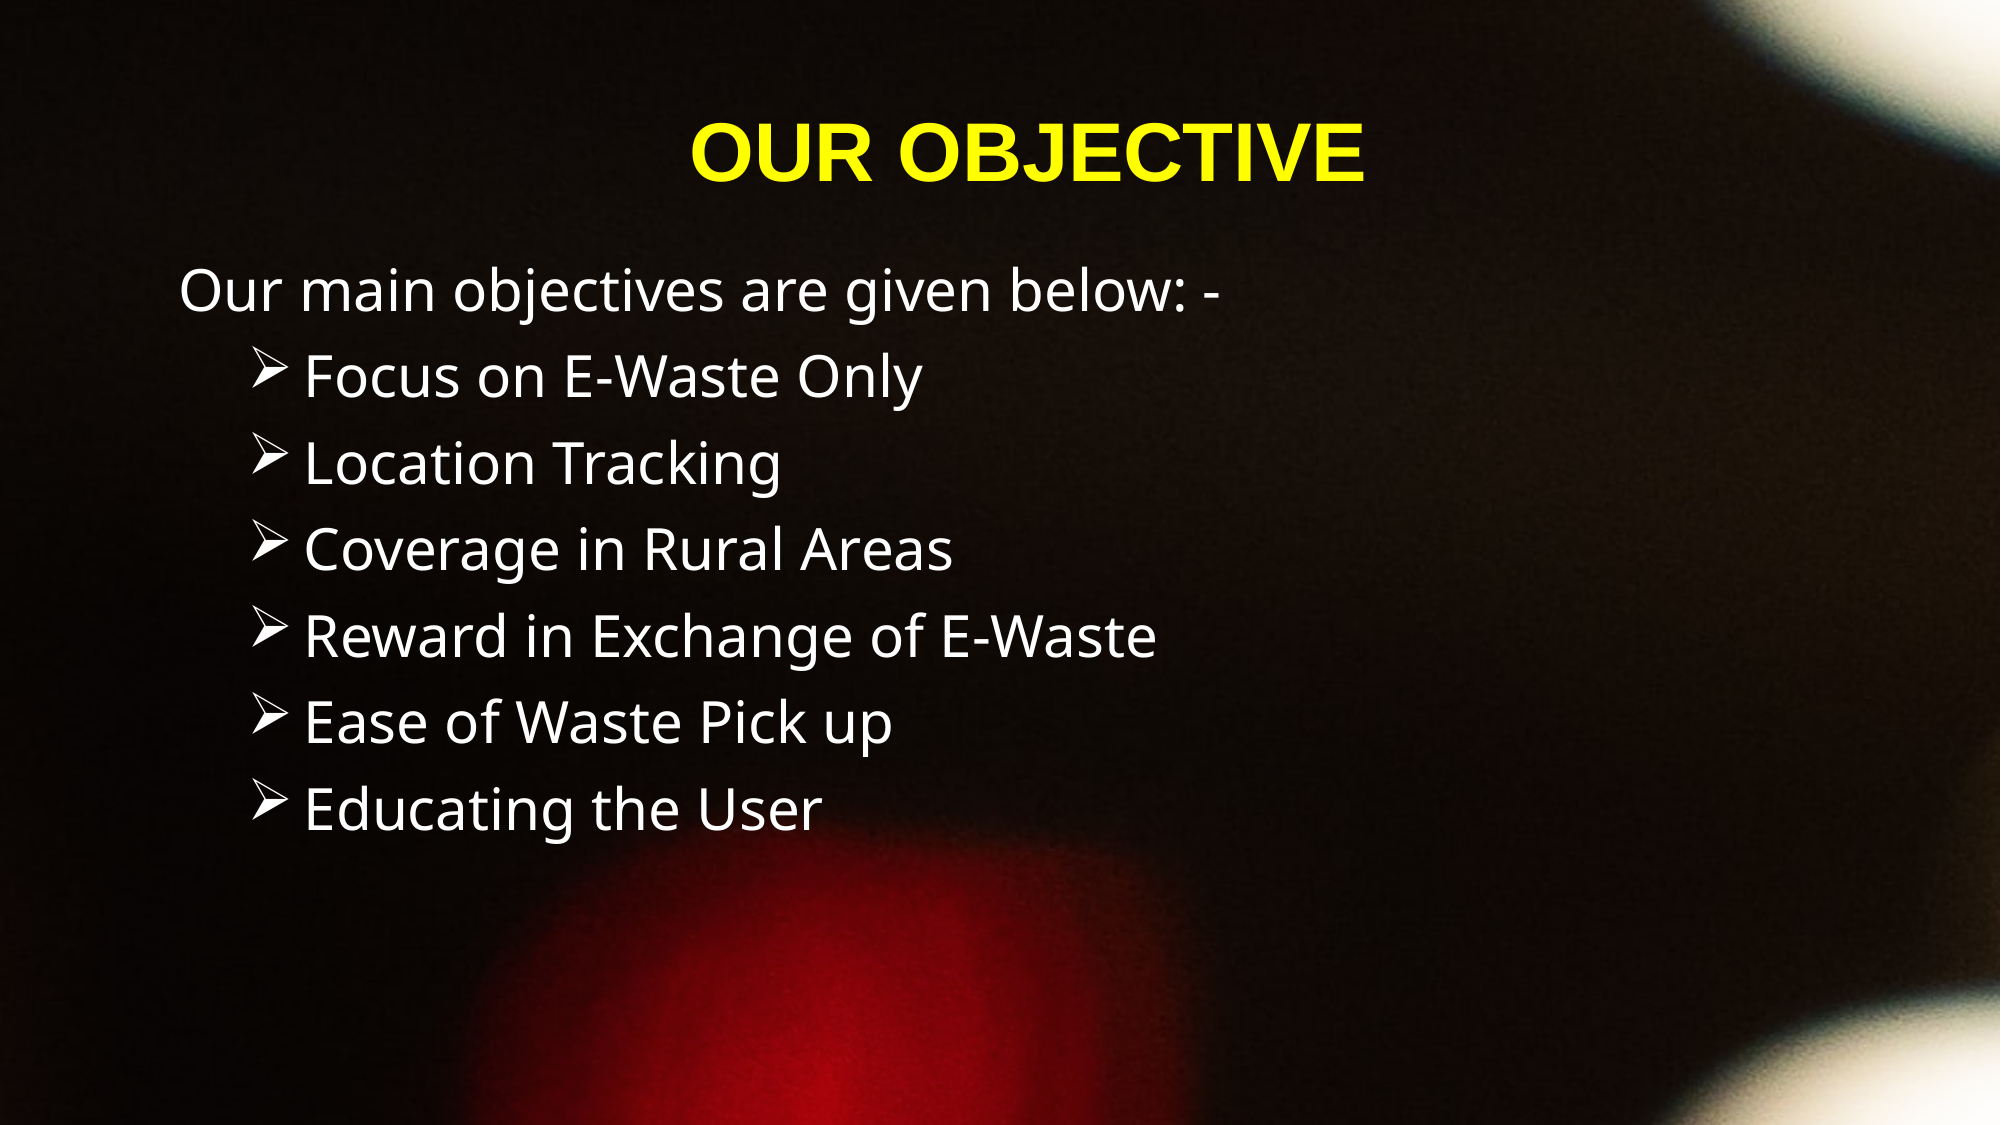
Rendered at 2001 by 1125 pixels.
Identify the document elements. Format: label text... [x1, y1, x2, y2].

text_box OUR OBJECTIVE [674, 90, 1383, 286]
picture [0, 0, 2000, 1125]
text_box Our main objectives are given below: - Focus on E-Waste Only Location Tracking Coverage in Rural Areas Reward in Exchange of E-Waste Ease of Waste Pick up Educating the User [91, 245, 2000, 926]
